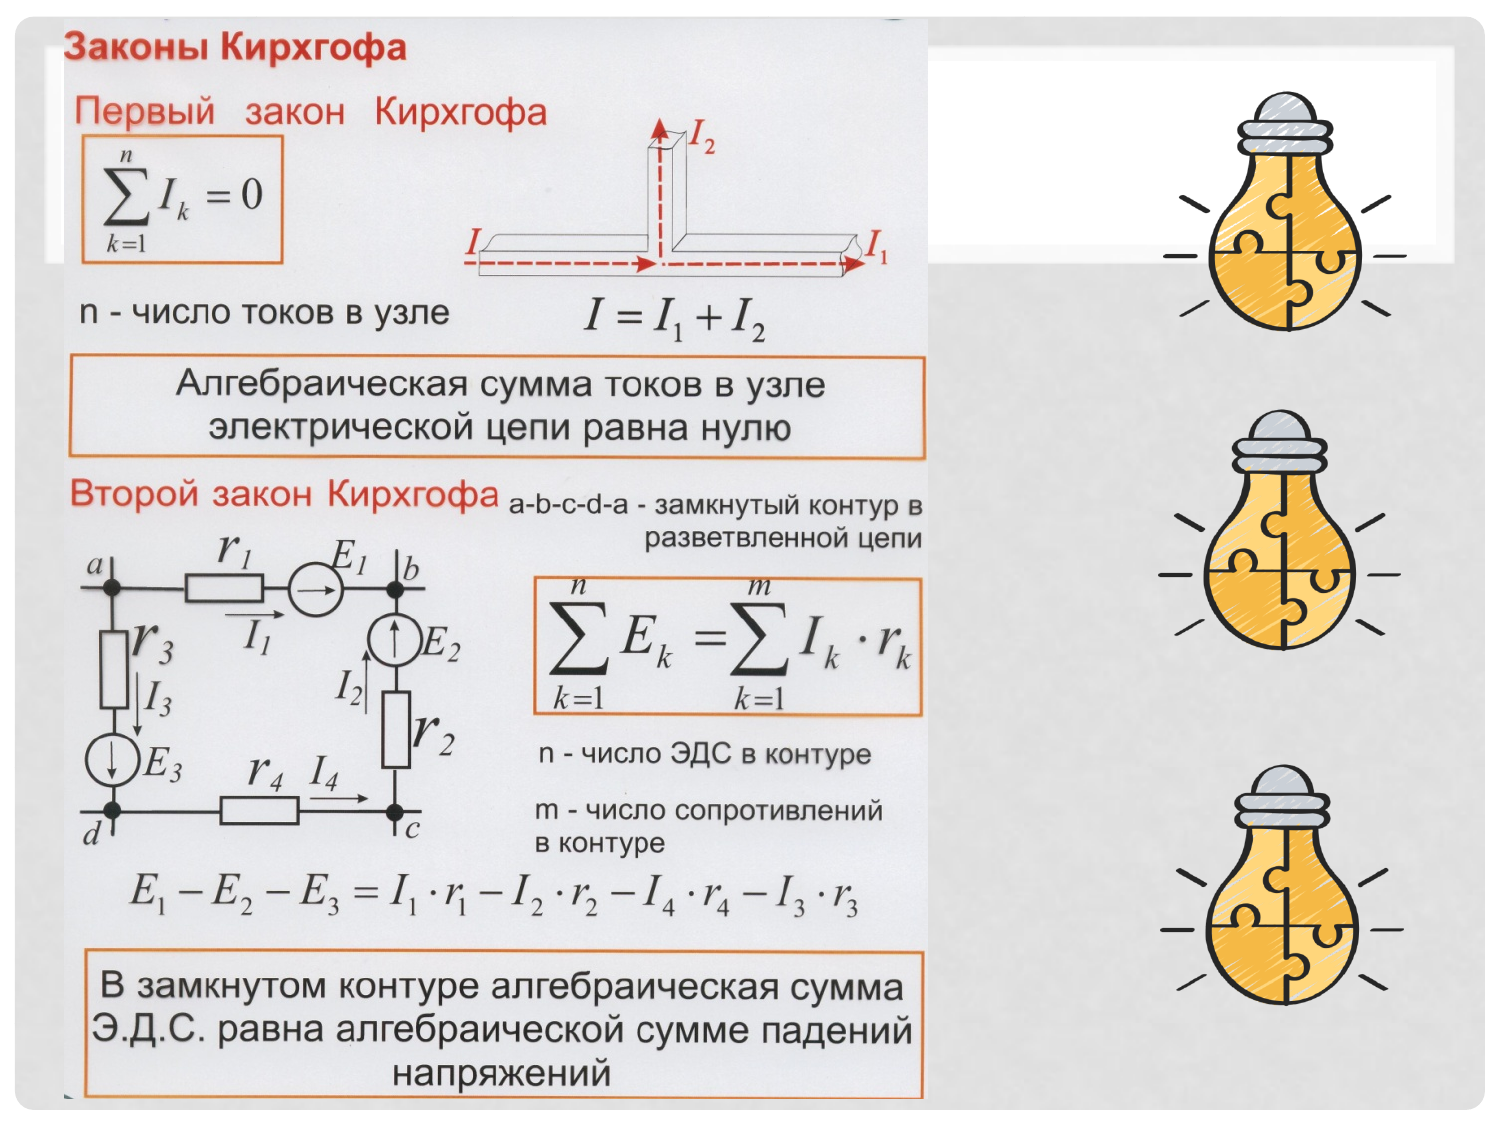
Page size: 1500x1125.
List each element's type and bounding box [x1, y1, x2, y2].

picture [1160, 763, 1404, 1007]
picture [1163, 89, 1407, 333]
picture [1157, 408, 1402, 652]
list [64, 18, 928, 1099]
